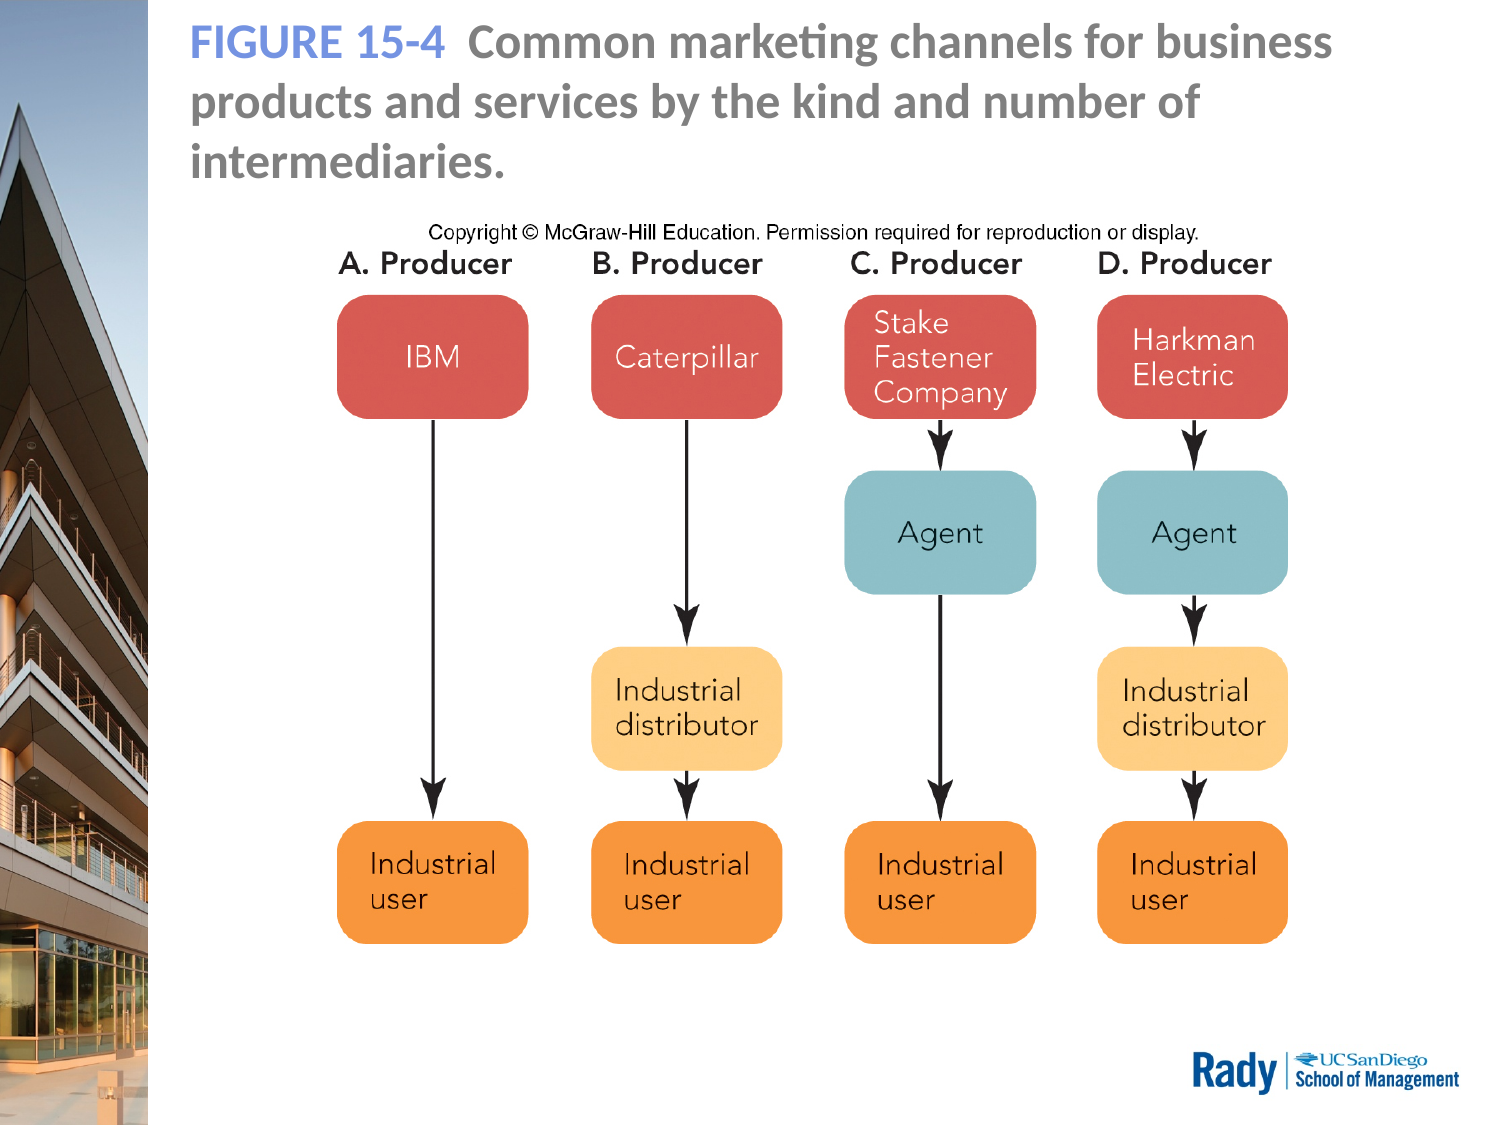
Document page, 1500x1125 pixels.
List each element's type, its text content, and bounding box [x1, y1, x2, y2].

title FIGURE 15-4 Common marketing channels for business products and services by the kind and number of intermediaries. [174, 47, 1500, 149]
picture [0, 0, 148, 1125]
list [337, 224, 1288, 944]
picture [1187, 1044, 1463, 1101]
